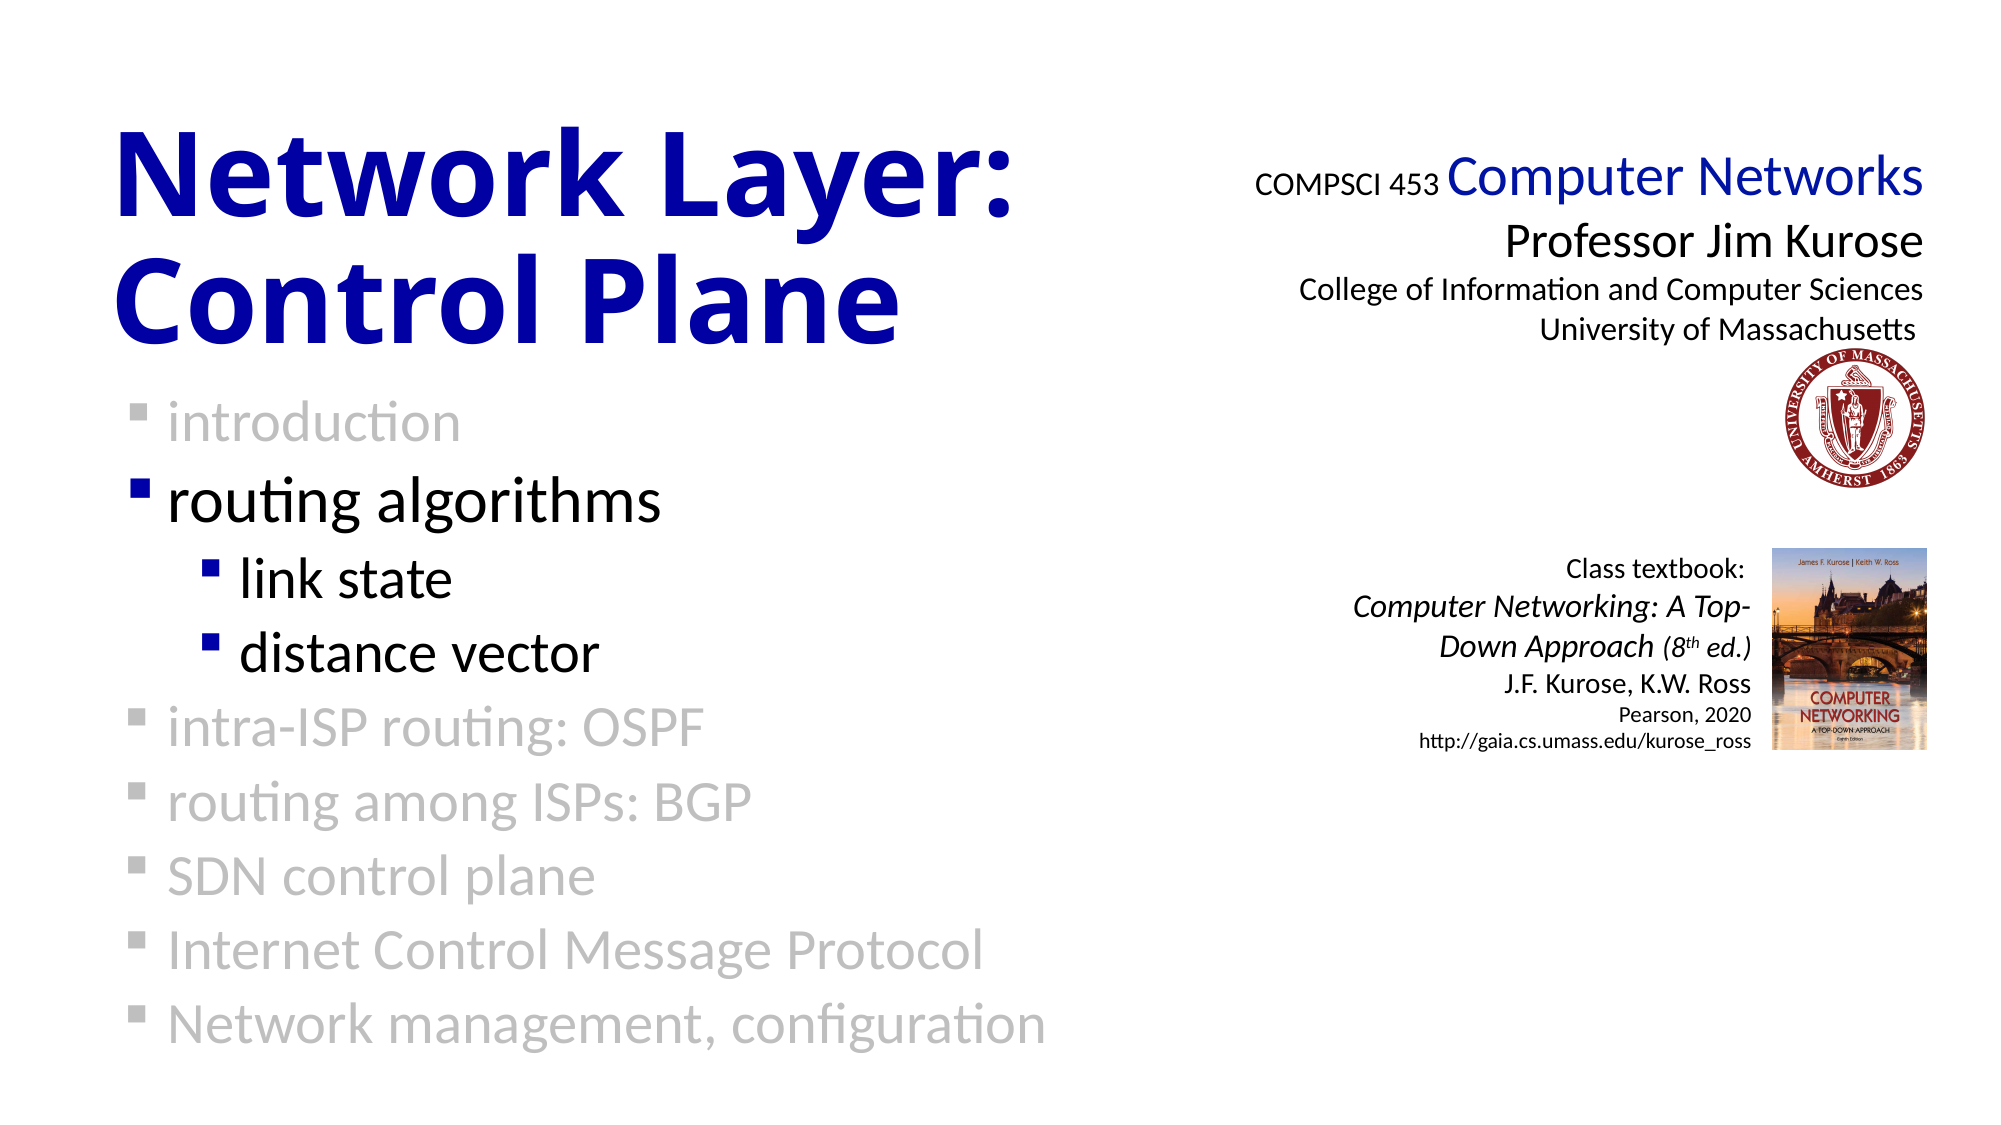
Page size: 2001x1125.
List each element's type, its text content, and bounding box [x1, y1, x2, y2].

title Network Layer: Control Plane [95, 106, 1170, 378]
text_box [1217, 129, 1940, 765]
list introduction routing algorithms link state distance vector intra-ISP routing: OSPF routing among ISPs: BGP SDN control plane Internet Control Message Protocol Network management, configuration [108, 383, 1539, 1069]
